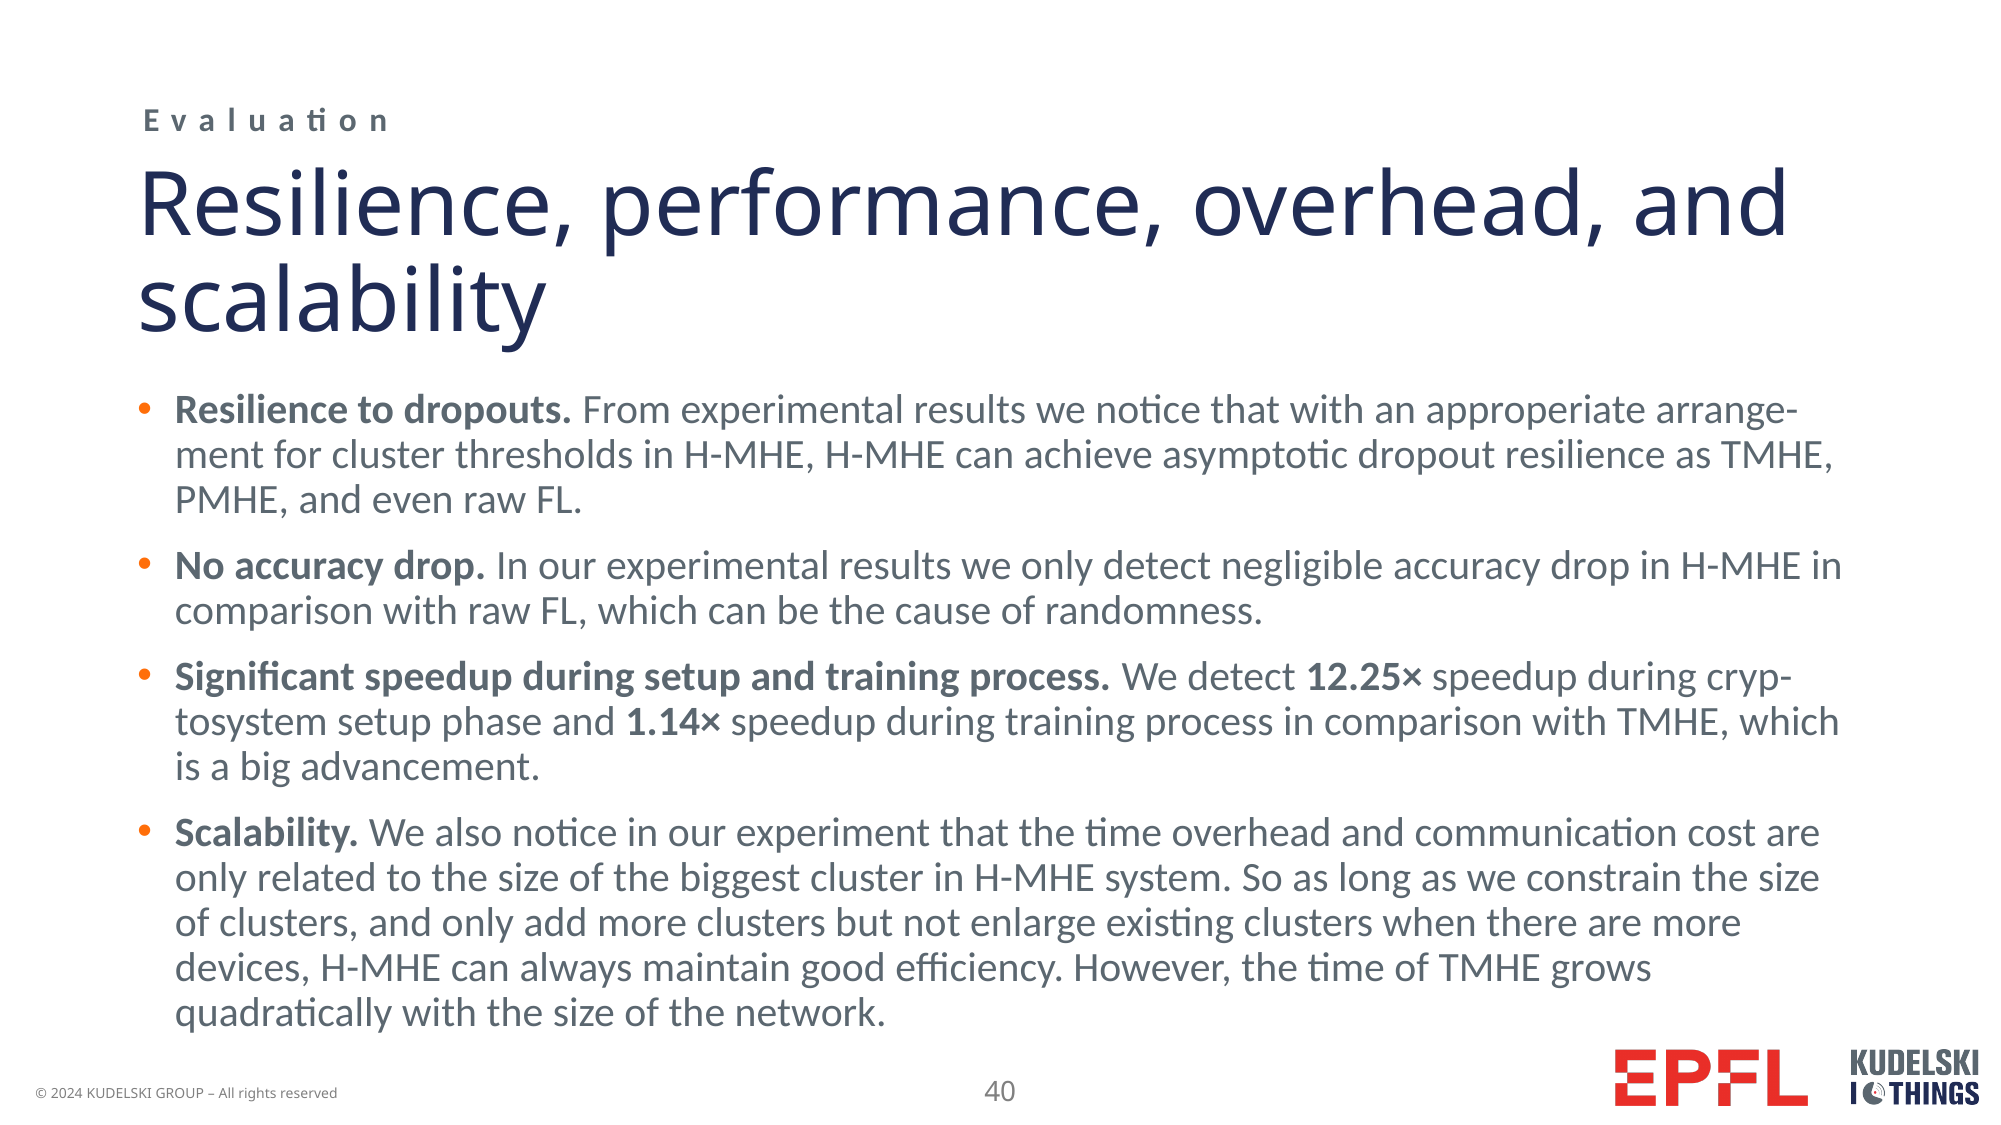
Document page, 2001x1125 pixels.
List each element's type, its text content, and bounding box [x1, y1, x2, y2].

list Evaluation [135, 103, 1863, 142]
list Resilience to dropouts. From experimental results we notice that with an approperiate arrange- ment for cluster thresholds in H-MHE, H-MHE can achieve asymptotic dropout resilience as TMHE, PMHE, and even raw FL. No accuracy drop. In our experimental results we only detect negligible accuracy drop in H-MHE in comparison with raw FL, which can be the cause of randomness. Significant speedup during setup and training process. We detect 12.25× speedup during cryp- tosystem setup phase and 1.14× speedup during training process in comparison with TMHE, which is a big advancement. Scalability. We also notice in our experiment that the time overhead and communication cost are only related to the size of the biggest cluster in H-MHE system. So as long as we constrain the size of clusters, and only add more clusters but not enlarge existing clusters when there are more devices, H-MHE can always maintain good efficiency. However, the time of TMHE grows quadratically with the size of the network. [137, 387, 1863, 1002]
title Resilience, performance, overhead, and scalability [137, 158, 1863, 267]
picture [1851, 1049, 1979, 1105]
